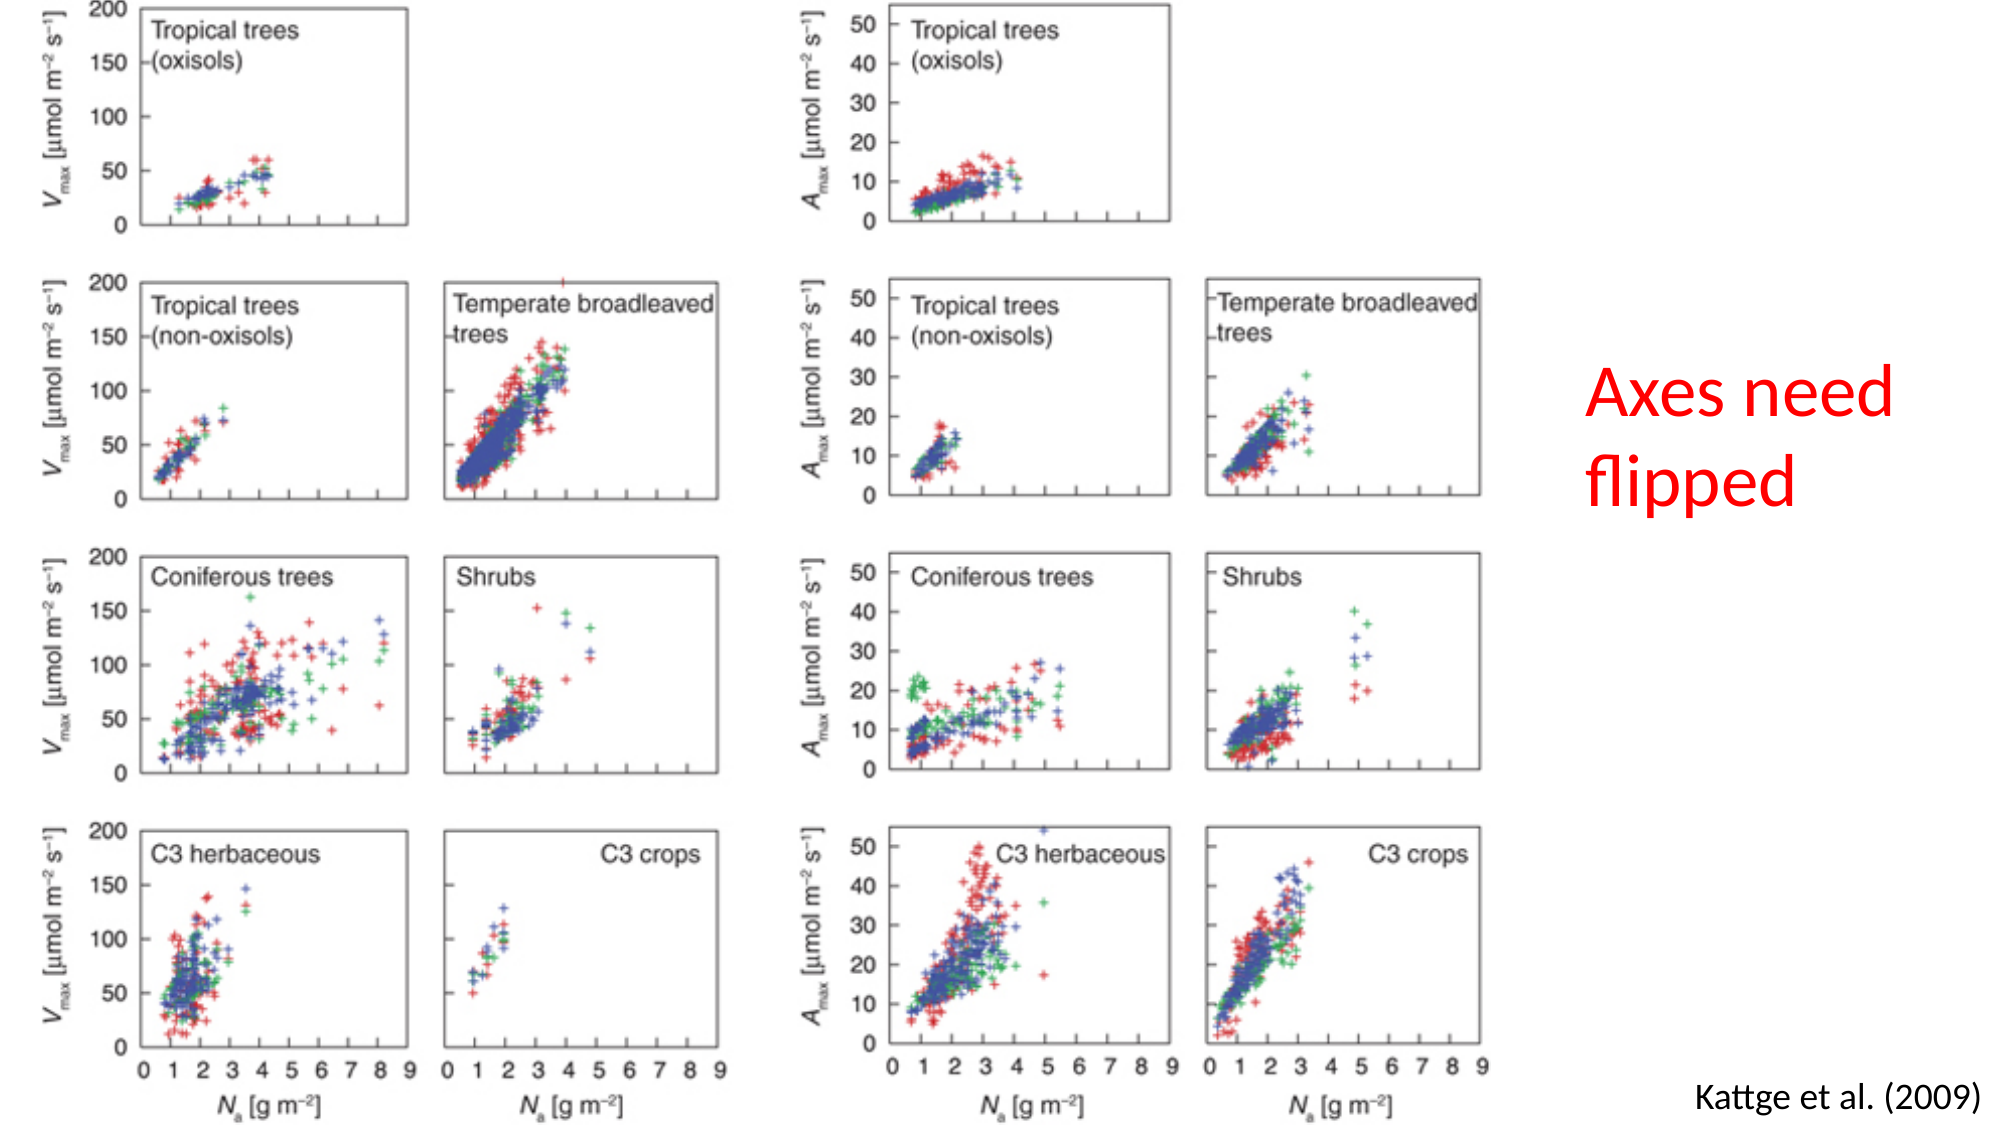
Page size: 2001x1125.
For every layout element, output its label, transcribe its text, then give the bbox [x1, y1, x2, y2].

text_box Axes need flipped [1570, 334, 1972, 529]
picture [41, 0, 1491, 1125]
text_box Kattge et al. (2009) [1680, 1064, 1998, 1125]
